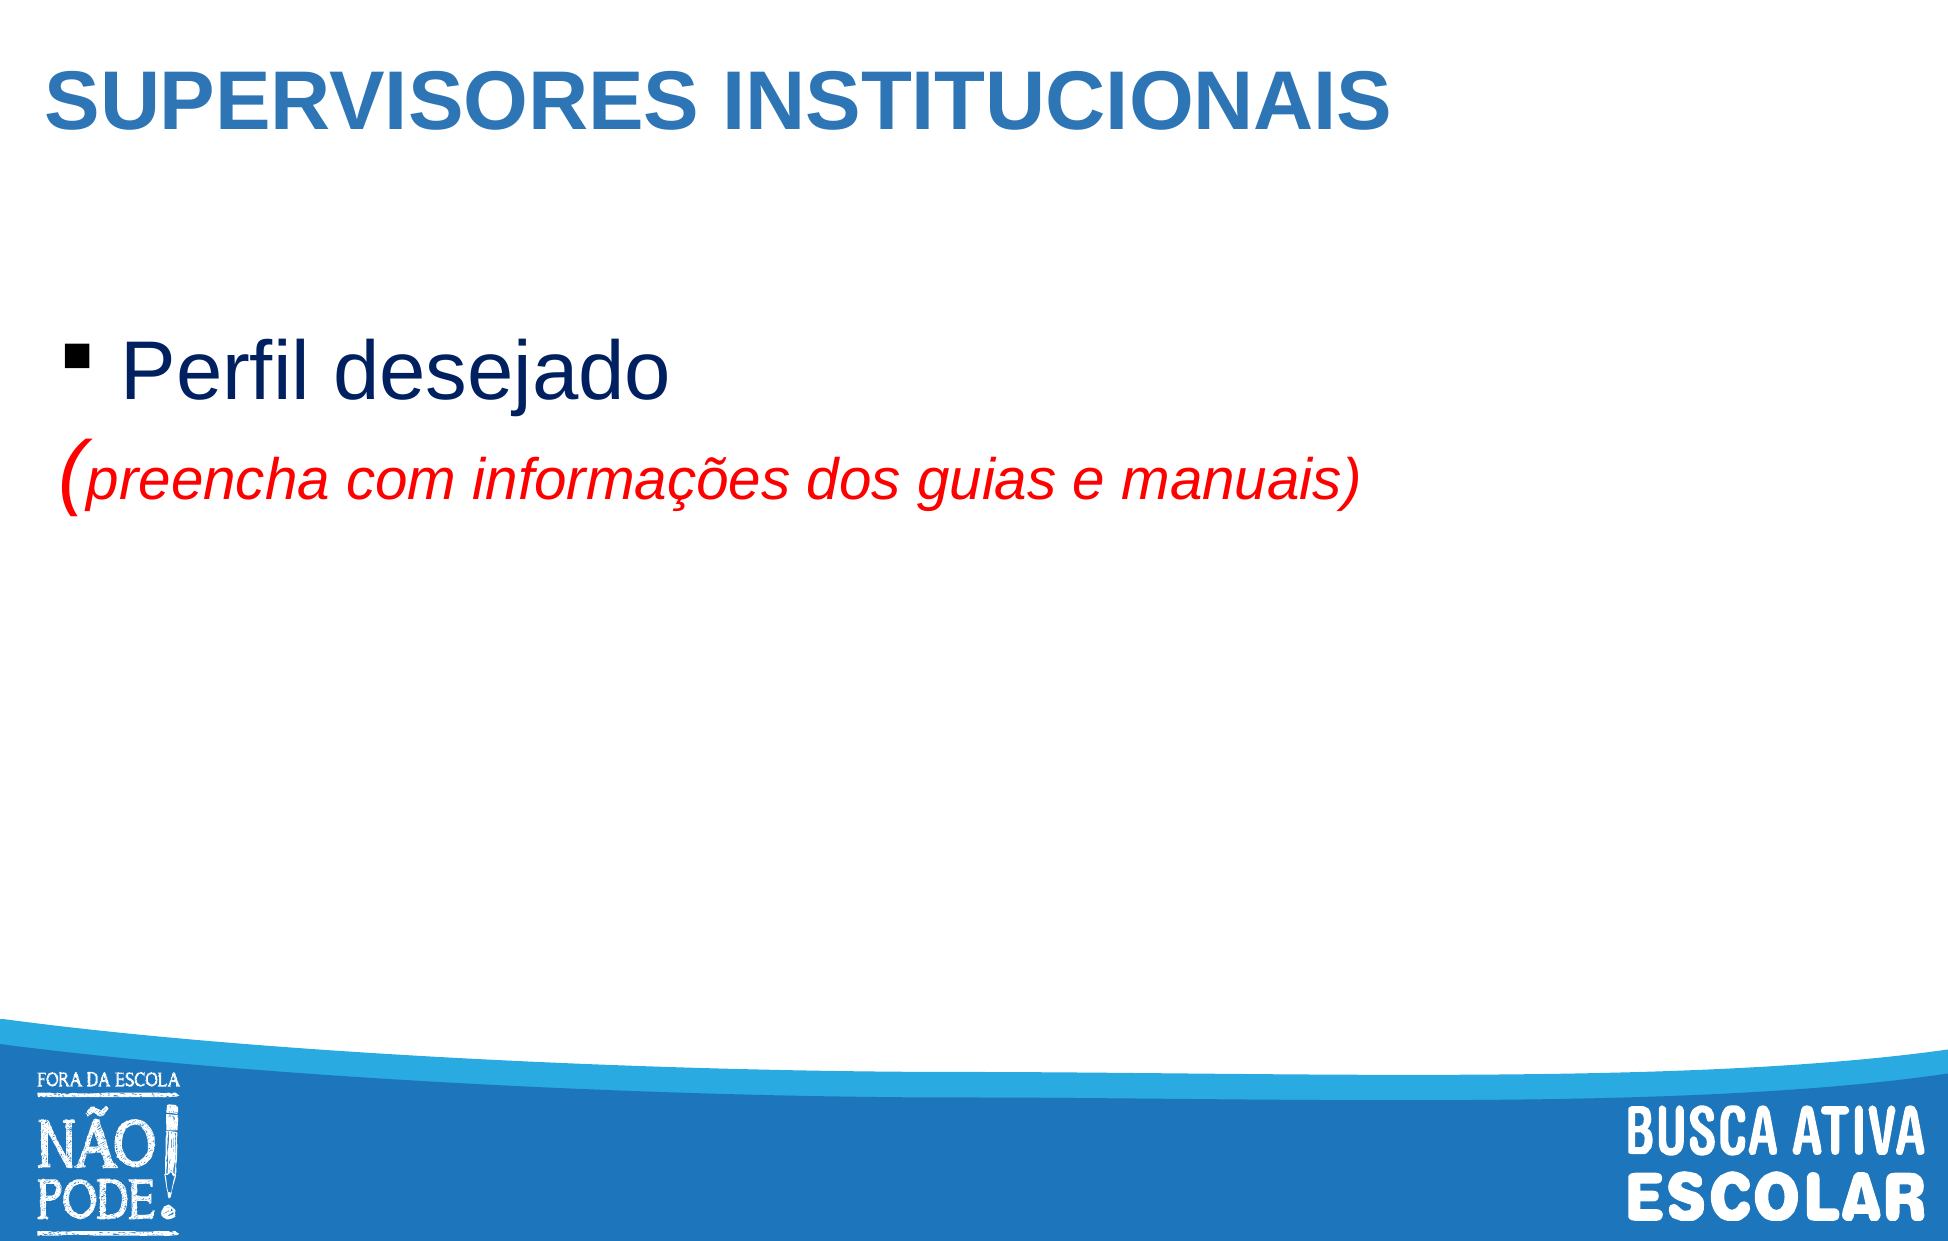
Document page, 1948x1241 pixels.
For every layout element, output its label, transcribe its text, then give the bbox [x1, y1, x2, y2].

title SUPERVISORES INSTITUCIONAIS [29, 31, 1948, 162]
list Perfil desejado (preencha com informações dos guias e manuais) [43, 301, 1877, 1056]
